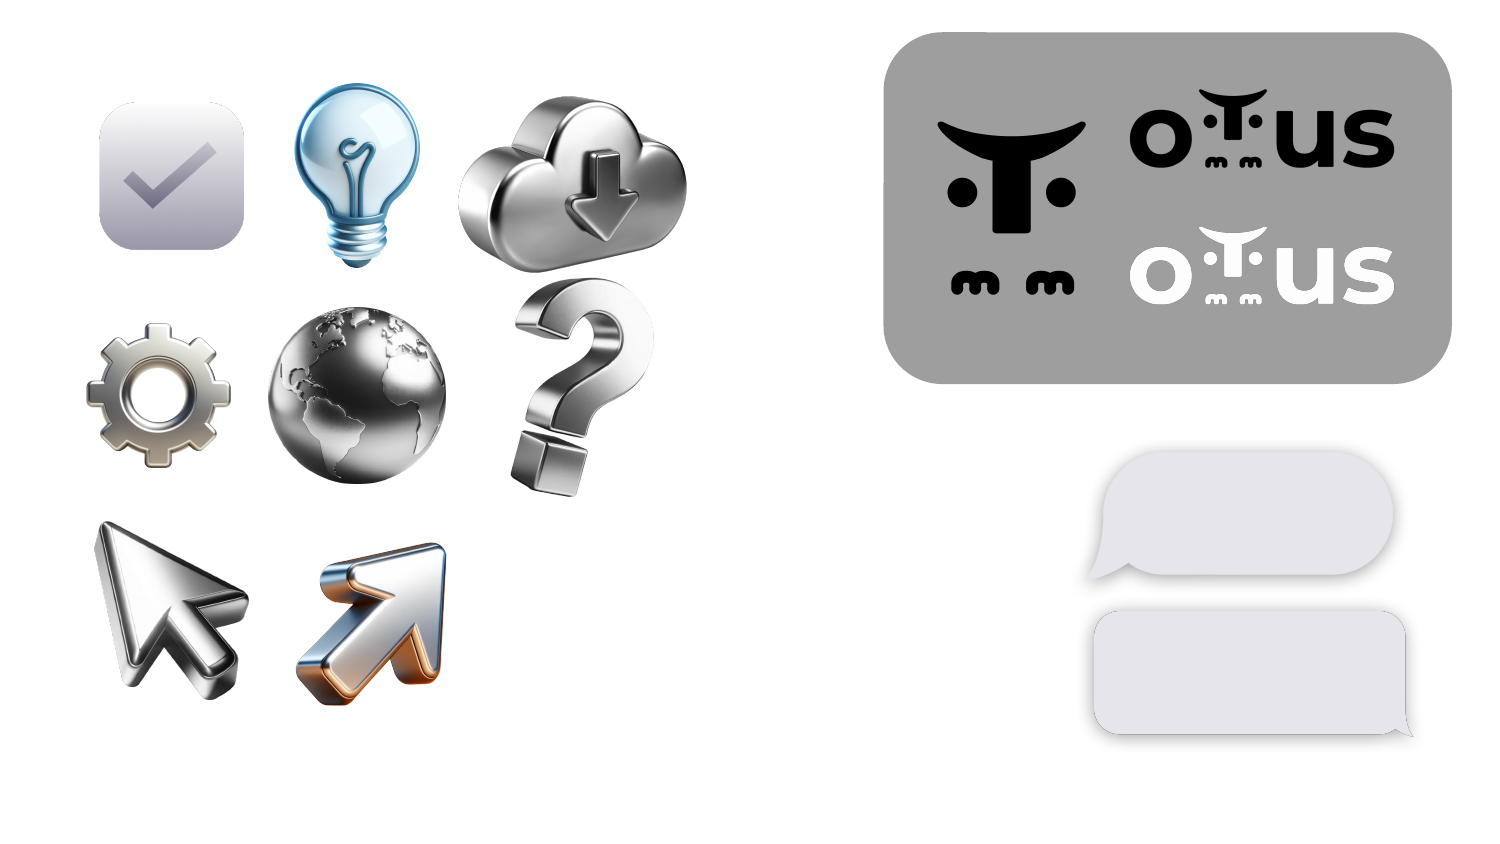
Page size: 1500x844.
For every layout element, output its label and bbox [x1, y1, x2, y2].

picture [294, 83, 420, 268]
picture [1084, 452, 1393, 581]
picture [509, 276, 654, 499]
picture [934, 109, 1089, 307]
picture [457, 95, 688, 274]
picture [268, 306, 446, 485]
picture [294, 541, 449, 708]
picture [1094, 610, 1414, 737]
picture [94, 521, 249, 700]
picture [86, 323, 231, 468]
picture [1116, 217, 1414, 321]
text_box [883, 32, 1452, 385]
picture [99, 101, 244, 250]
picture [1116, 80, 1414, 183]
